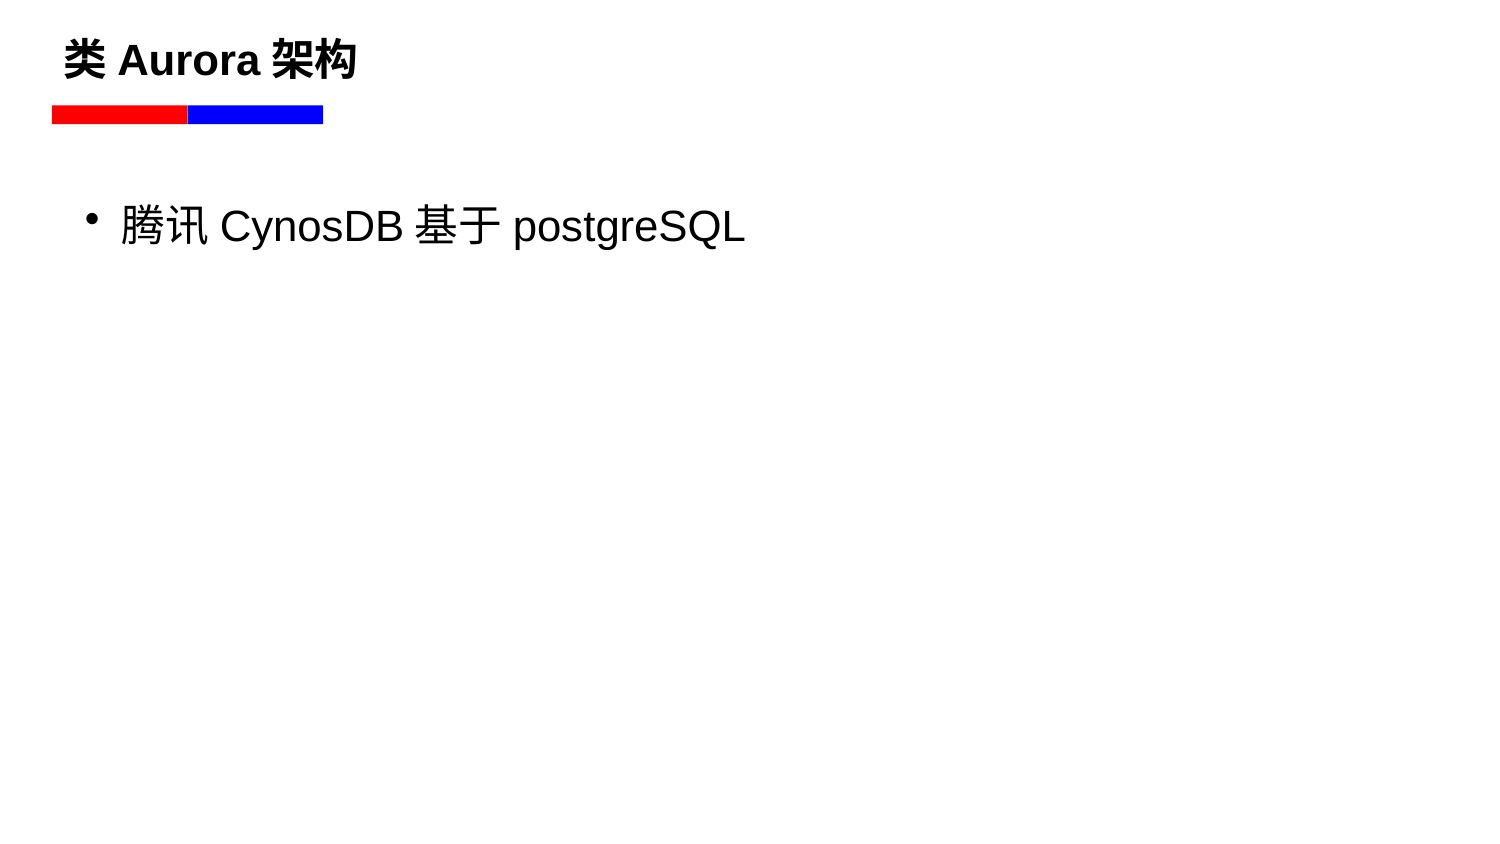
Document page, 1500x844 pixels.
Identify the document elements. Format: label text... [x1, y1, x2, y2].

list 腾讯CynosDB基于postgreSQL [74, 192, 1426, 751]
title 类Aurora架构 [52, 8, 1448, 107]
